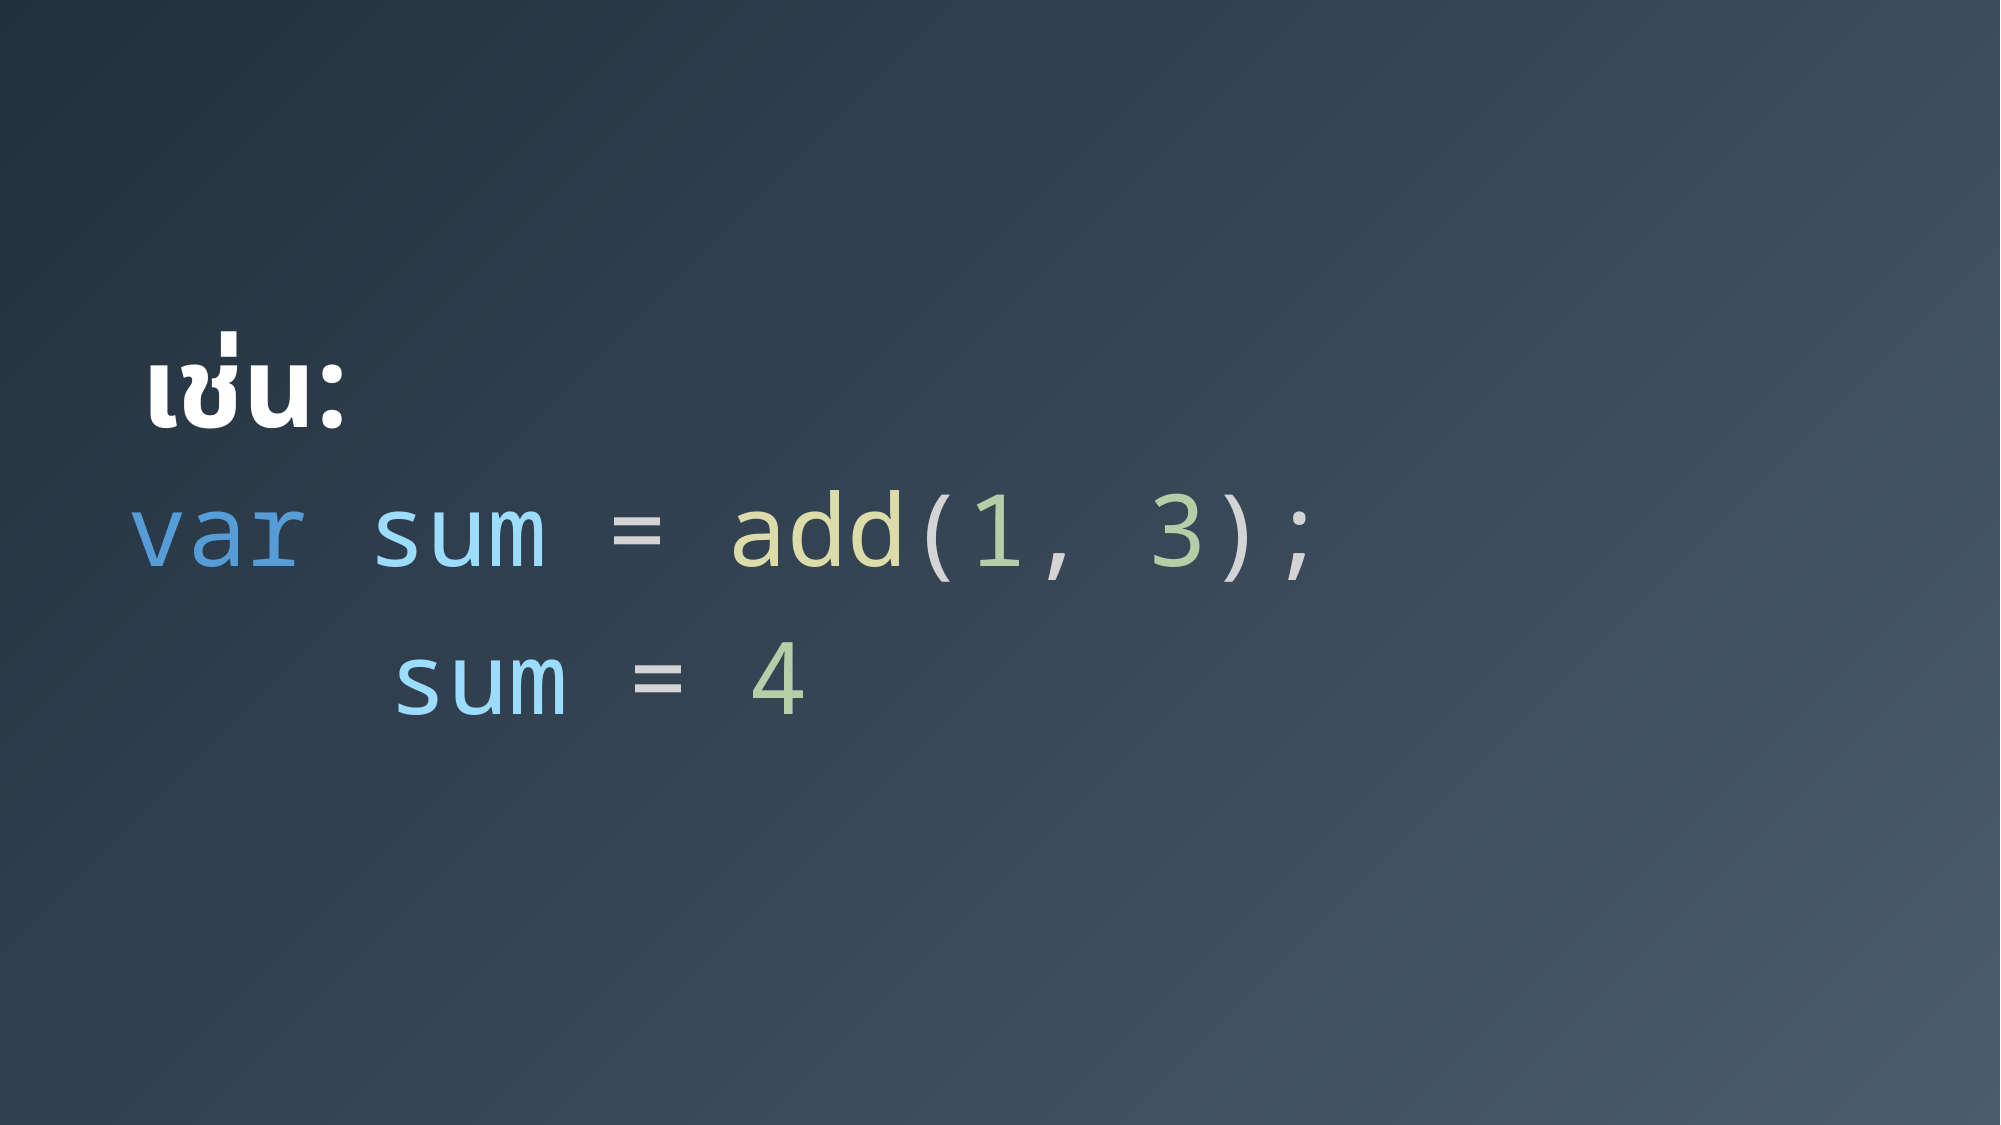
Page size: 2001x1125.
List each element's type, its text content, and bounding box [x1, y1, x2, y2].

text_box sum = 4 [133, 607, 823, 743]
text_box var sum = add(1, 3); [113, 458, 1343, 594]
text_box เช่น: [127, 307, 393, 457]
